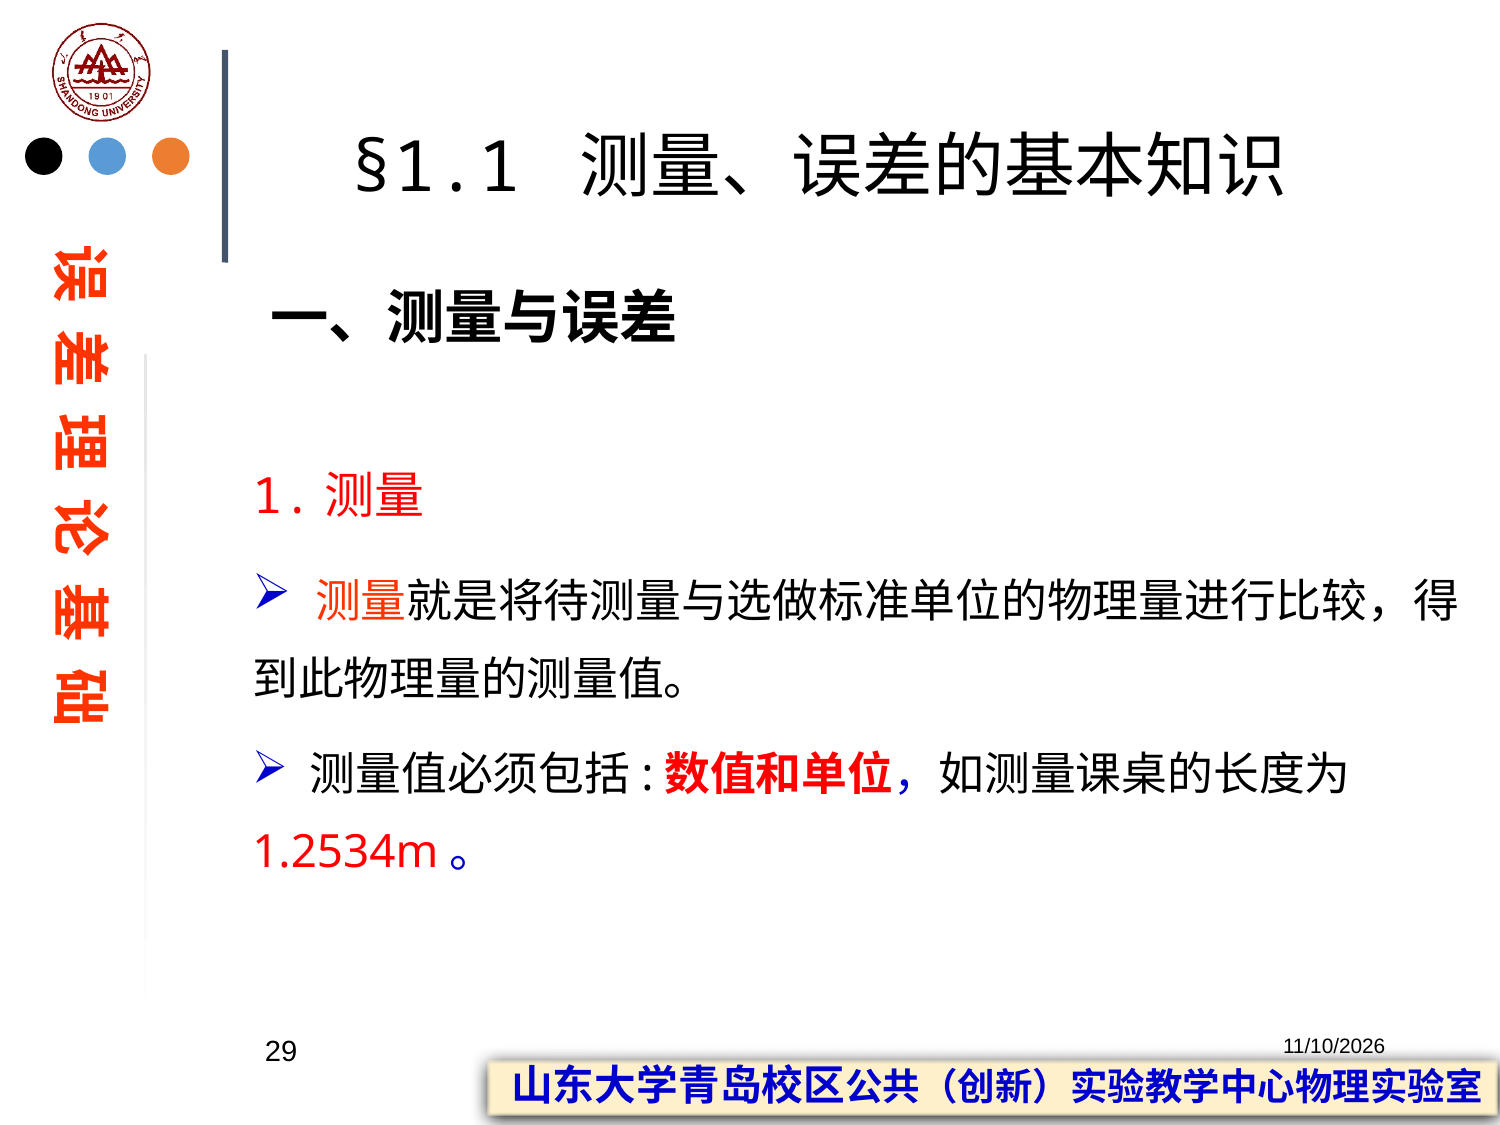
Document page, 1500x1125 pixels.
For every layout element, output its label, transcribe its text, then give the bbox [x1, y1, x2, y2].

slide_number 29 [249, 1025, 463, 1100]
picture [51, 22, 151, 122]
list 一、测量与误差 [254, 271, 1071, 432]
text_box 误 差 理 论 基 础 [24, 229, 126, 988]
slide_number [1087, 1025, 1400, 1100]
title §1.1 测量、误差的基本知识 [253, 30, 1405, 282]
text_box 1.测量 测量就是将待测量与选做标准单位的物理量进行比较，得到此物理量的测量值。 测量值必须包括:数值和单位，如测量课桌的长度为1.2534m。 [237, 432, 1500, 885]
